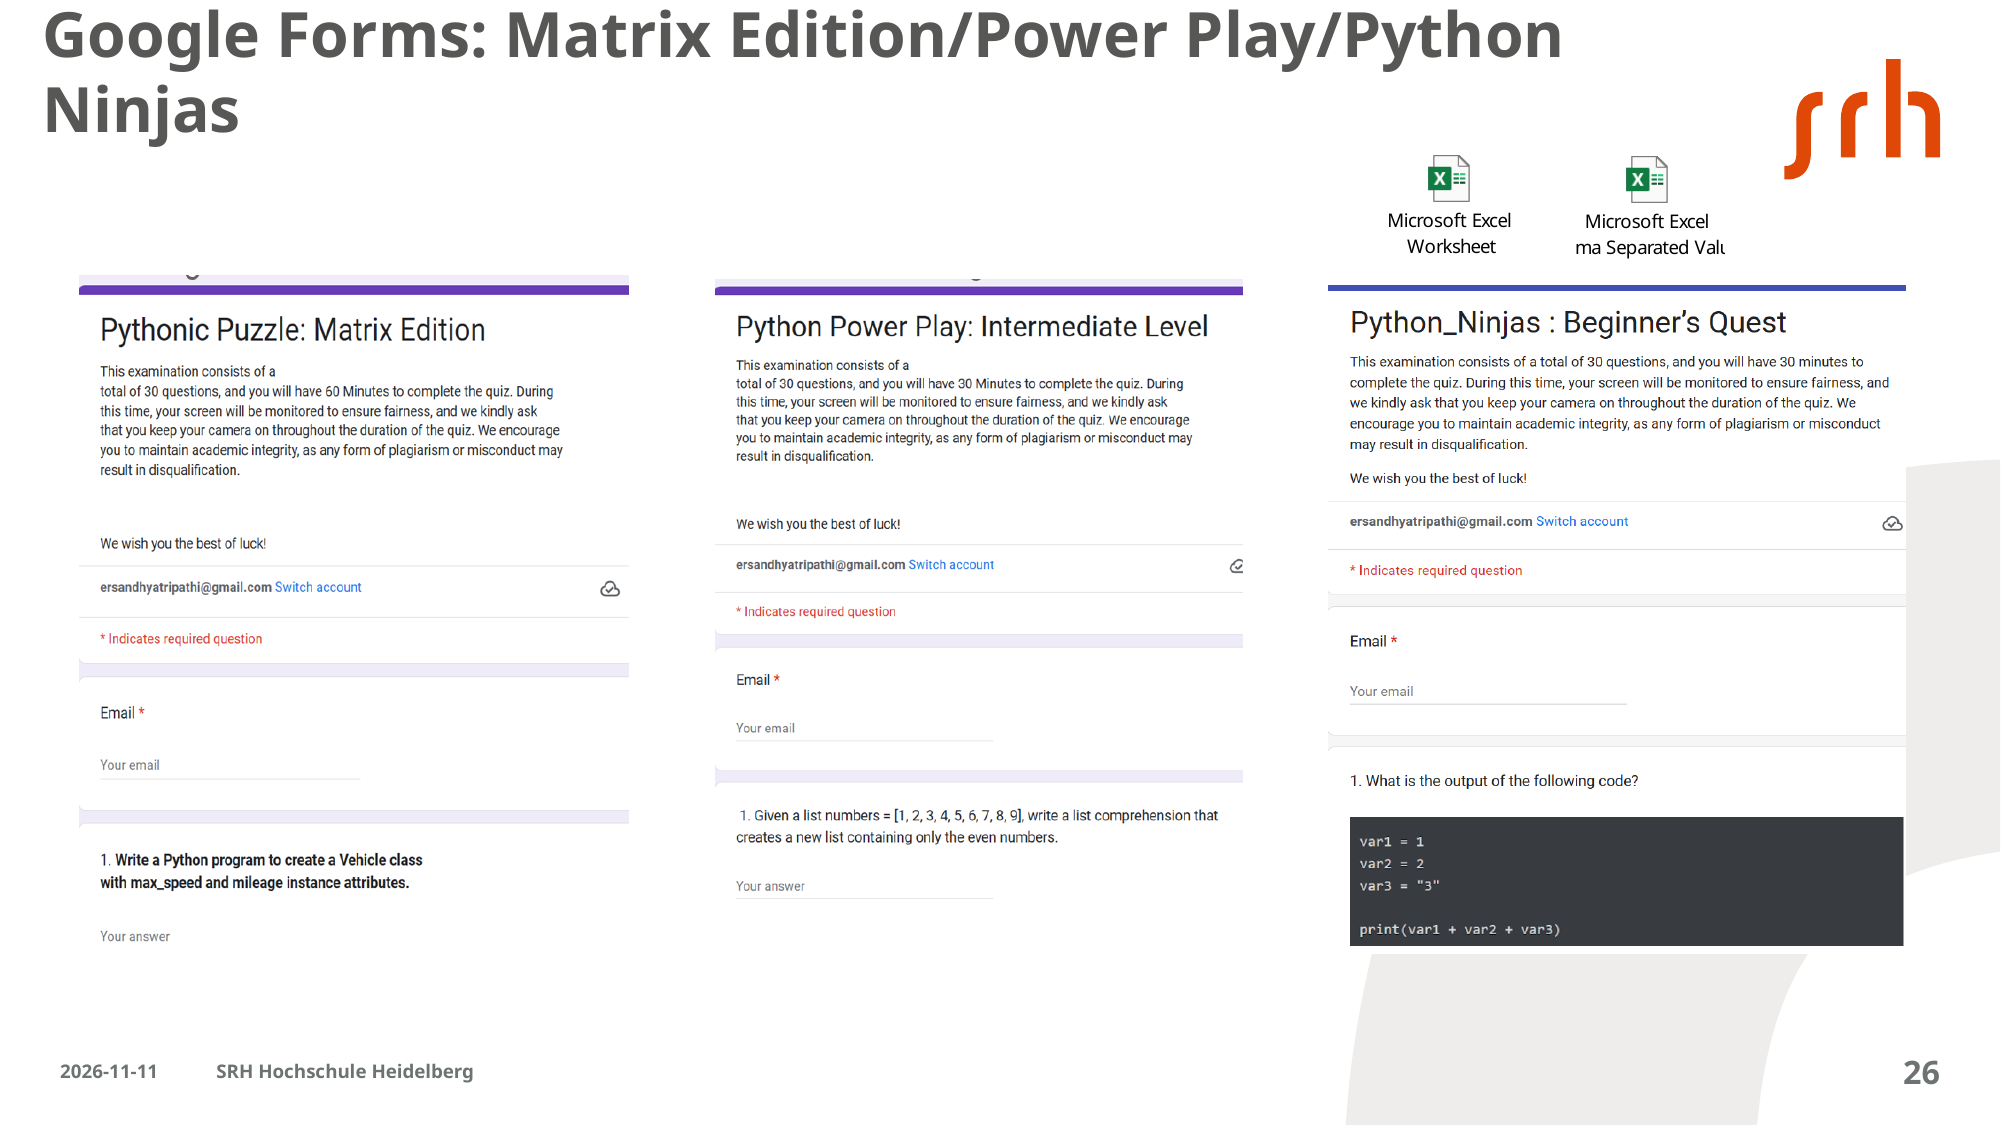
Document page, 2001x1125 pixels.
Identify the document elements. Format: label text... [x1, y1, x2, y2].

slide_number 26 [1828, 1044, 1941, 1104]
picture [715, 279, 1243, 900]
picture [1328, 285, 1906, 954]
picture [79, 274, 629, 943]
footer SRH Hochschule Heidelberg [216, 1042, 1283, 1103]
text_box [1376, 153, 1527, 286]
title Google Forms: Matrix Edition/Power Play/Python Ninjas [42, 82, 1682, 220]
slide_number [60, 1042, 204, 1103]
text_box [1574, 154, 1725, 287]
